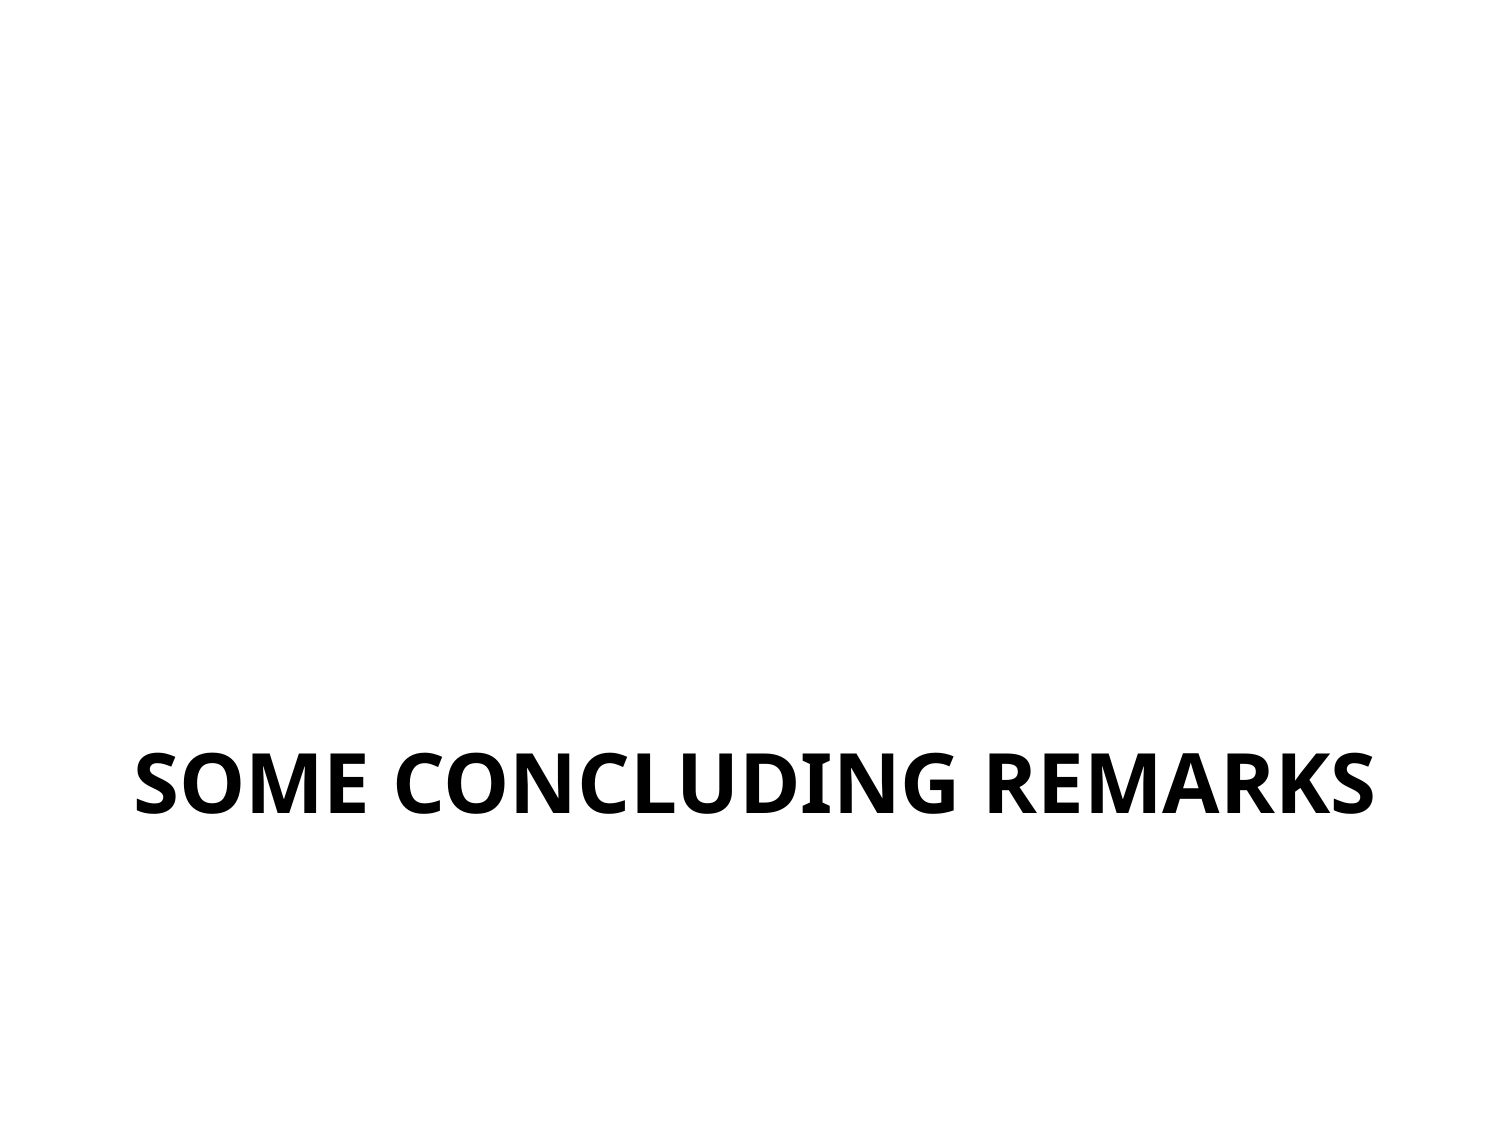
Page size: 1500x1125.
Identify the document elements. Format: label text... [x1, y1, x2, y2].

title Some Concluding remarks [118, 722, 1394, 947]
